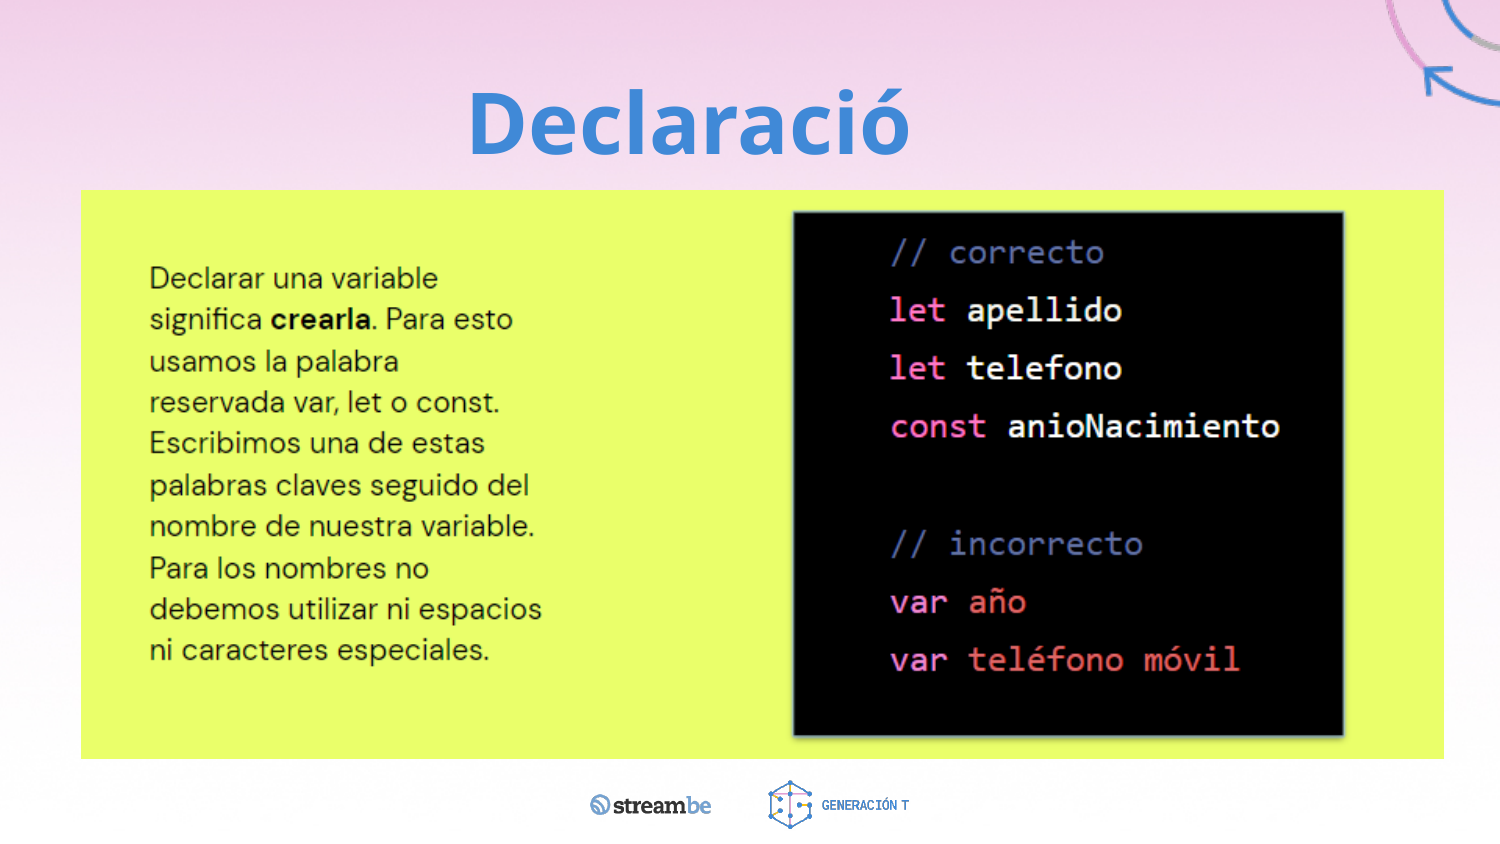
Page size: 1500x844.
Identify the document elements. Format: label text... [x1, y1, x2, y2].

picture [0, 0, 1500, 844]
text_box Declaración [450, 61, 953, 189]
